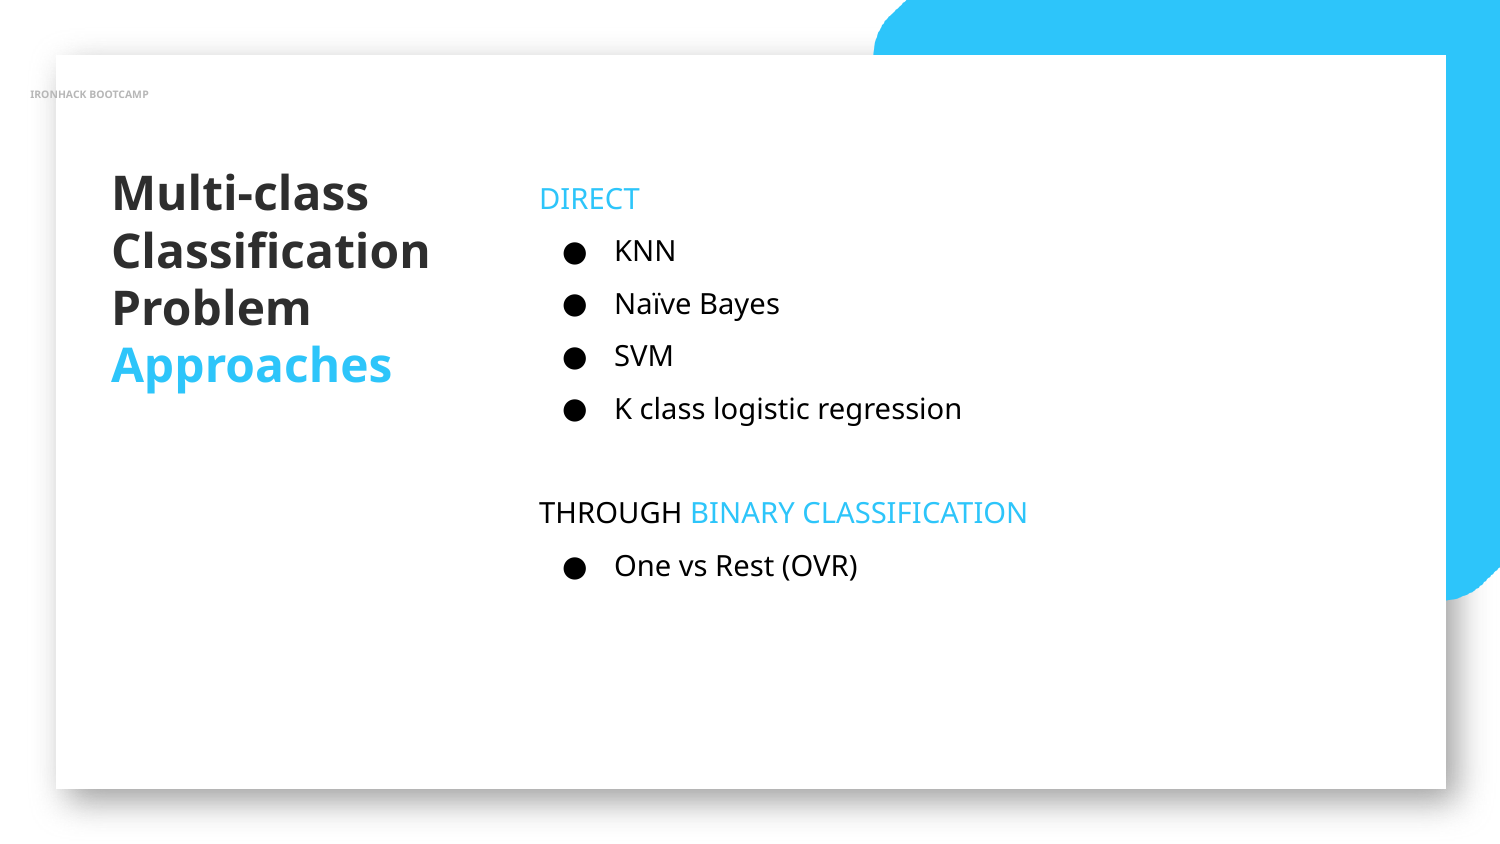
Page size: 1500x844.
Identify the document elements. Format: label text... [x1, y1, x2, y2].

picture [0, 0, 1500, 844]
text_box Multi-class Classification Problem Approaches [96, 147, 466, 265]
text_box DIRECT KNN Naïve Bayes SVM K class logistic regression THROUGH BINARY CLASSIFICATION One vs Rest (OVR) [524, 147, 1364, 582]
text_box IRONHACK BOOTCAMP [15, 71, 354, 108]
